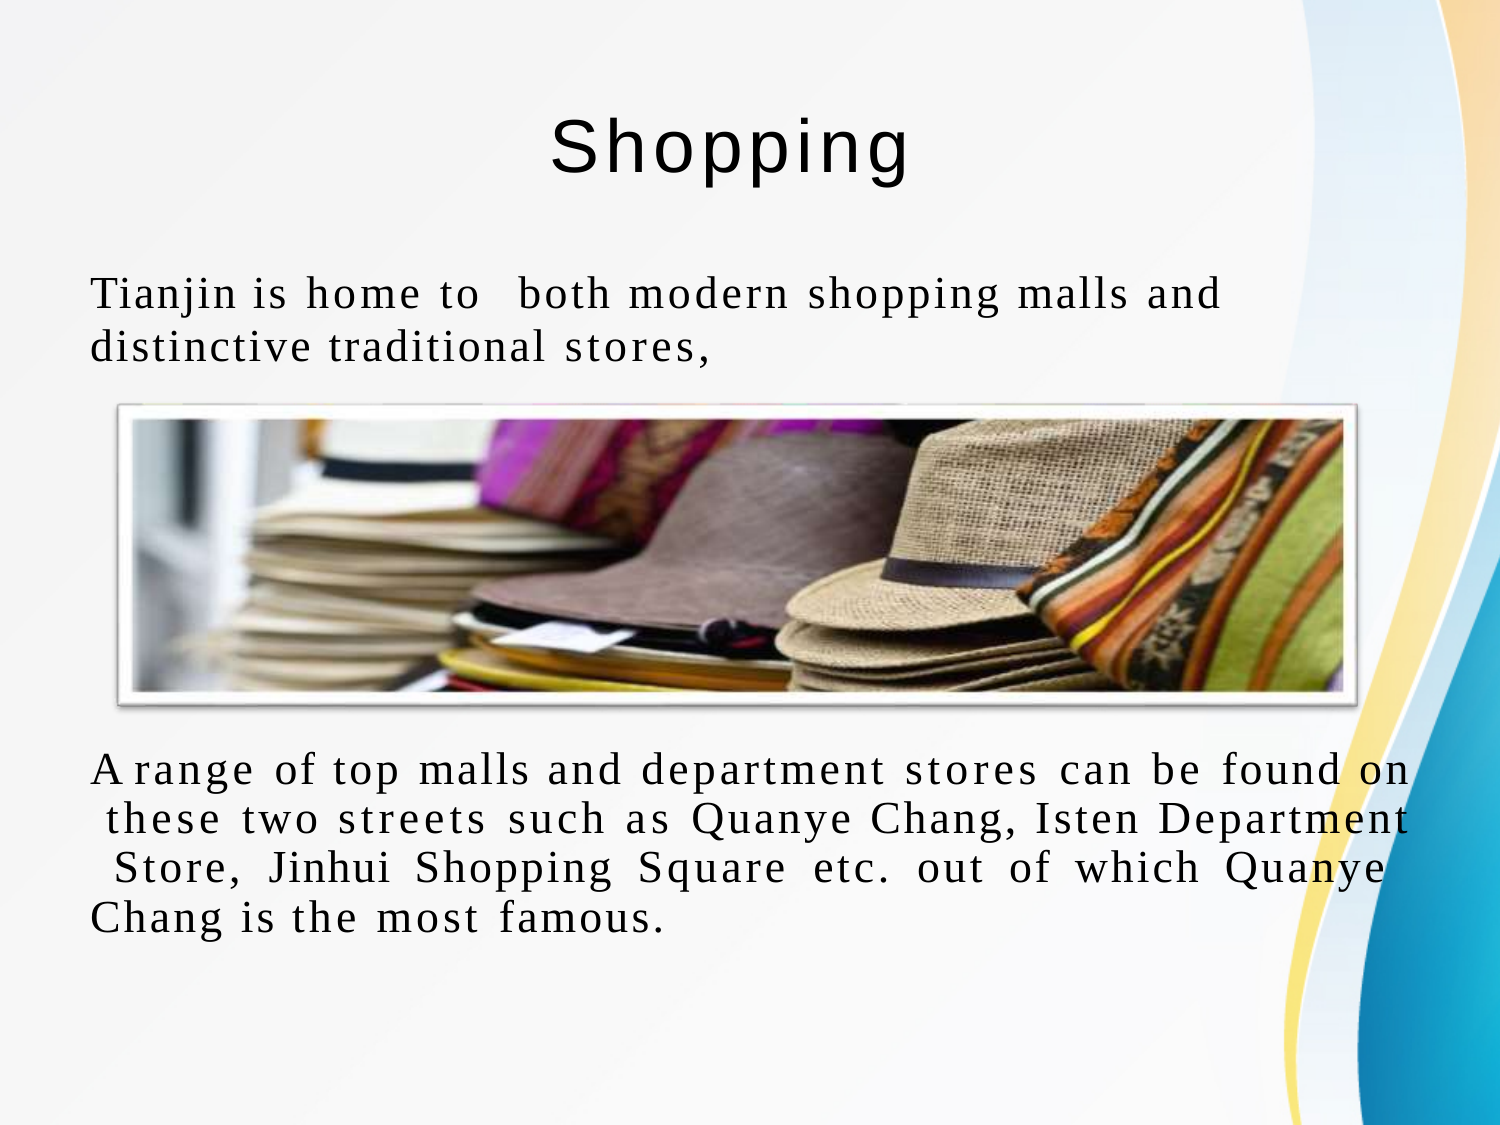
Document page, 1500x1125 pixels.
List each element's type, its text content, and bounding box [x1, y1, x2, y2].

text_box [108, 398, 1367, 719]
text_box Tianjin is home to both modern shopping malls and distinctive traditional stores, [87, 263, 1227, 371]
text_box A range of top malls and department stores can be found on these two streets such as Quanye Chang, Isten Department Store, Jinhui Shopping Square etc. out of which Quanye Chang is the most famous. [87, 737, 1413, 943]
picture [0, 0, 1500, 1125]
title Shopping [547, 46, 954, 237]
